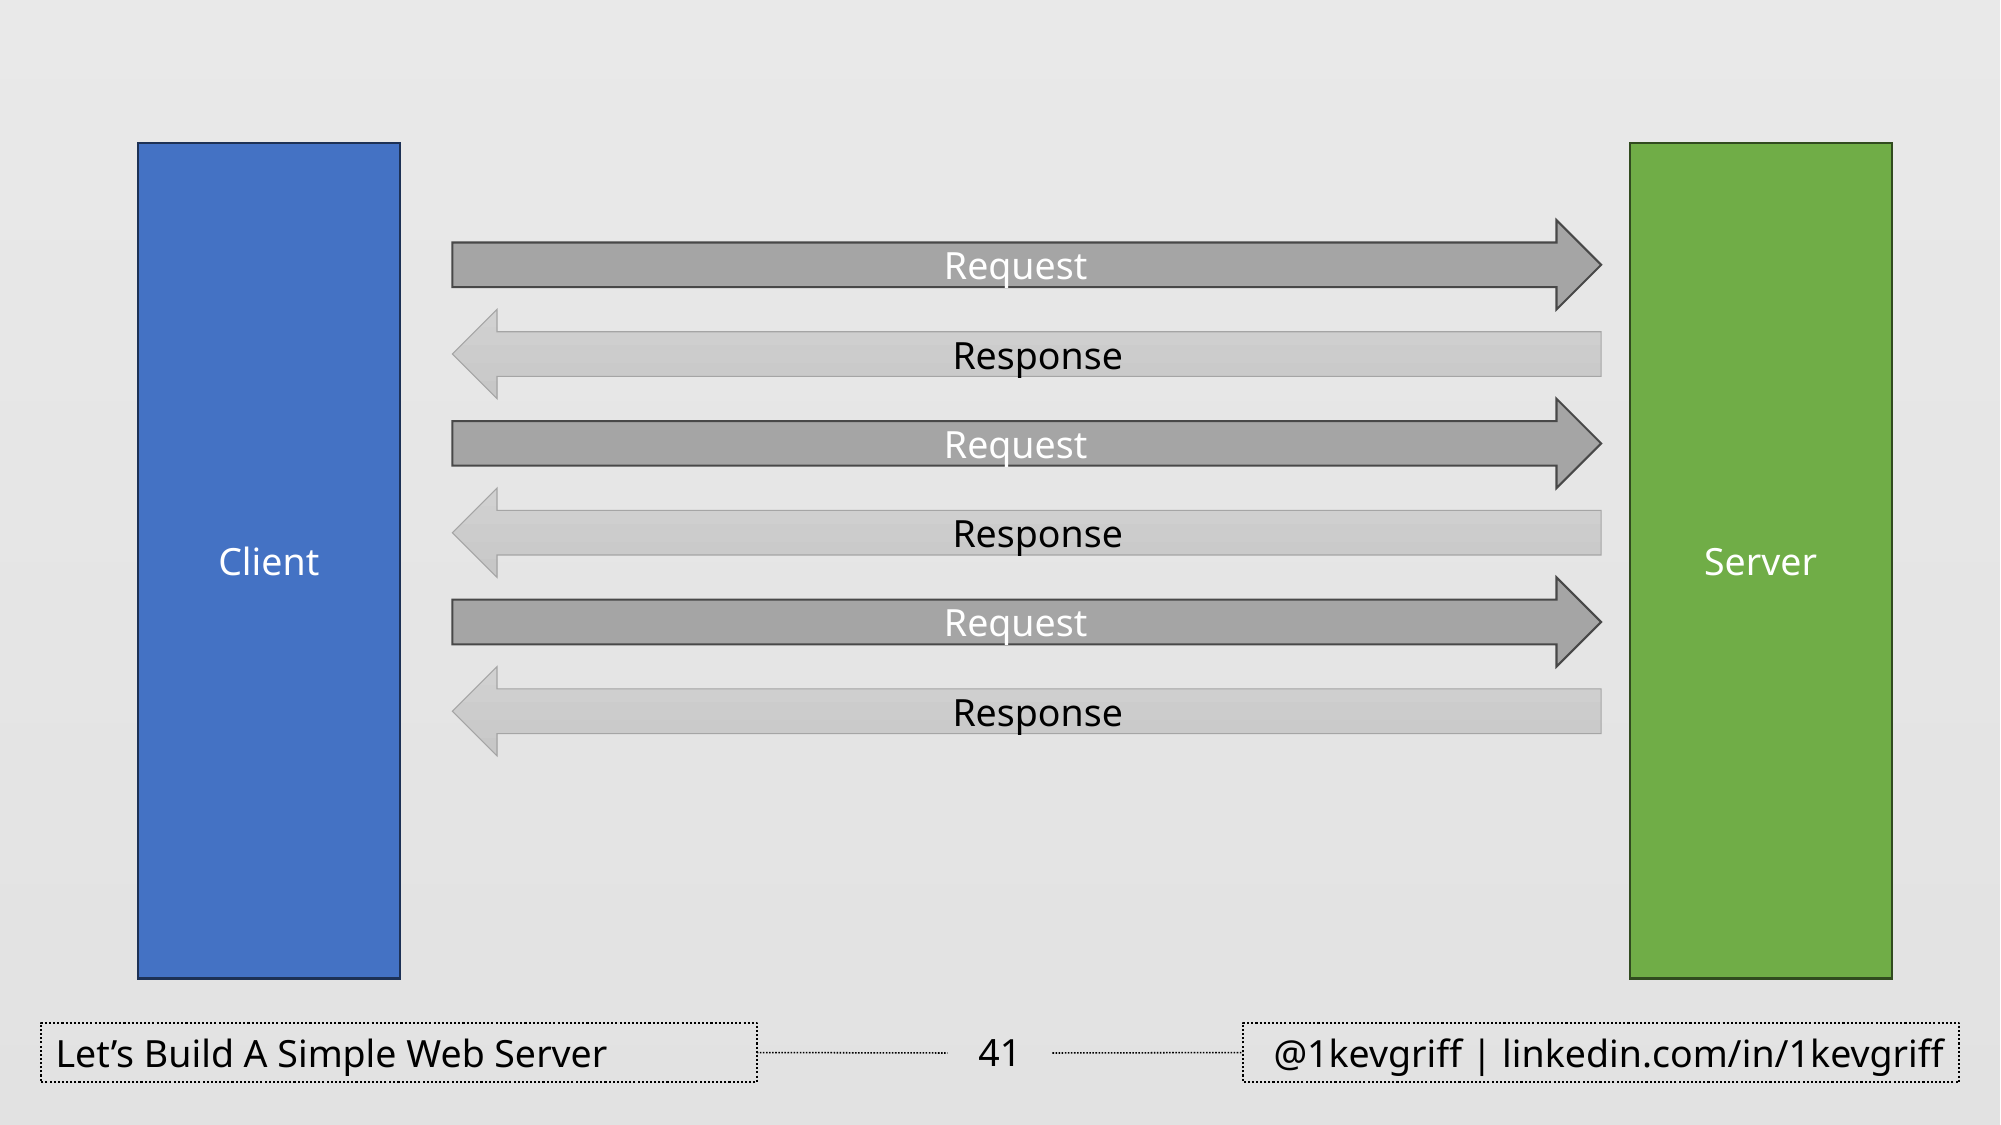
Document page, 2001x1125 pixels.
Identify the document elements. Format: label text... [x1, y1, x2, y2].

text_box Response [451, 665, 1602, 758]
text_box Request [451, 574, 1603, 670]
text_box Response [451, 308, 1602, 401]
text_box 41 [954, 1021, 1046, 1087]
text_box Response [451, 486, 1602, 579]
text_box Request [451, 396, 1603, 491]
text_box Client [137, 142, 401, 980]
text_box Request [451, 217, 1603, 312]
text_box Server [1629, 142, 1893, 980]
